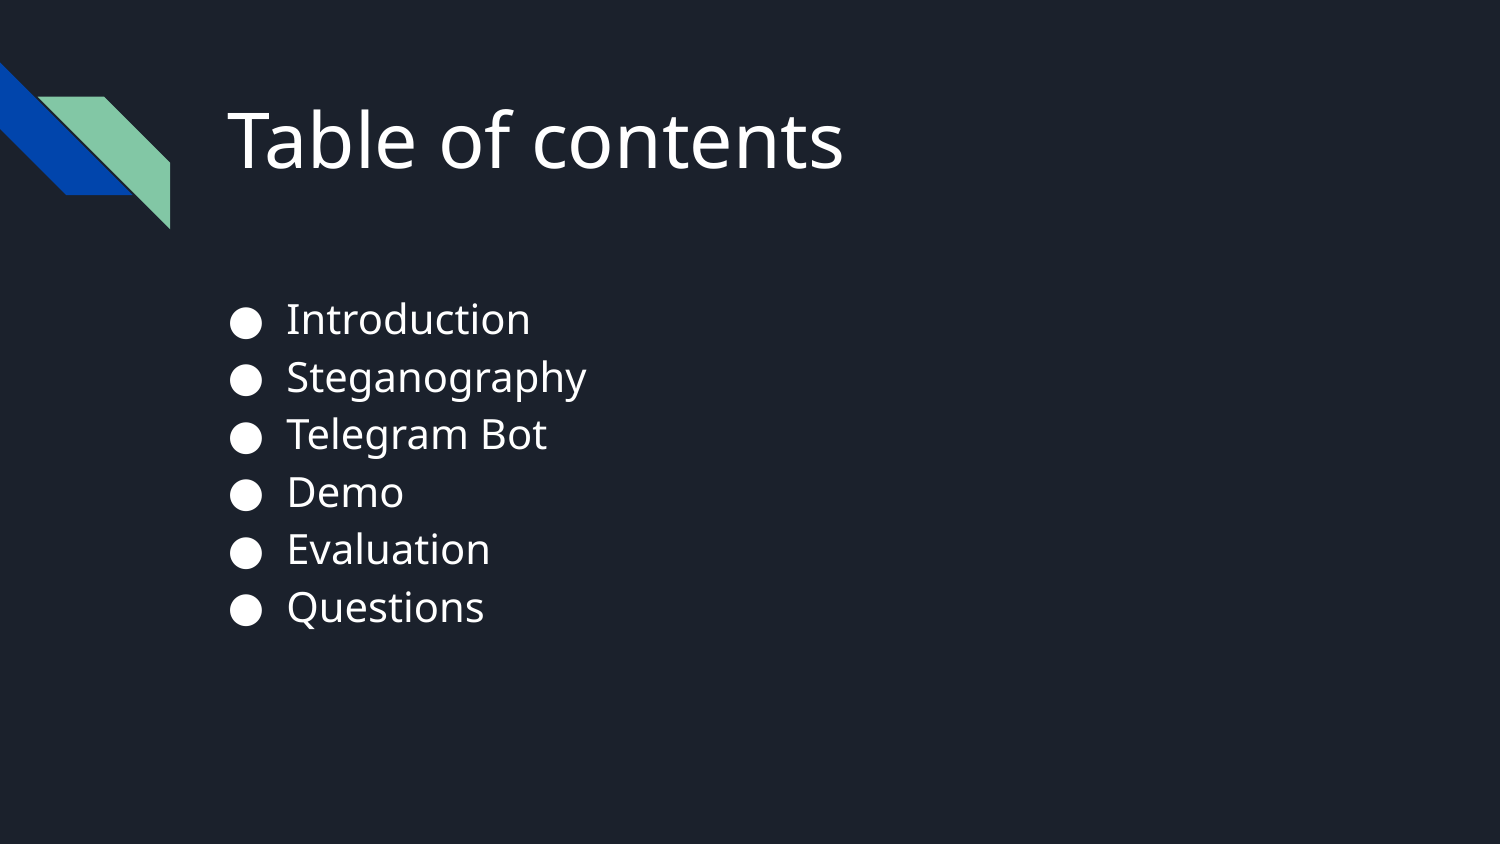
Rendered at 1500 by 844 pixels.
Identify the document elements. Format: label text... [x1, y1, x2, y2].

title Table of contents [212, 76, 1368, 227]
list Introduction Steganography Telegram Bot Demo Evaluation Questions [196, 270, 1352, 656]
